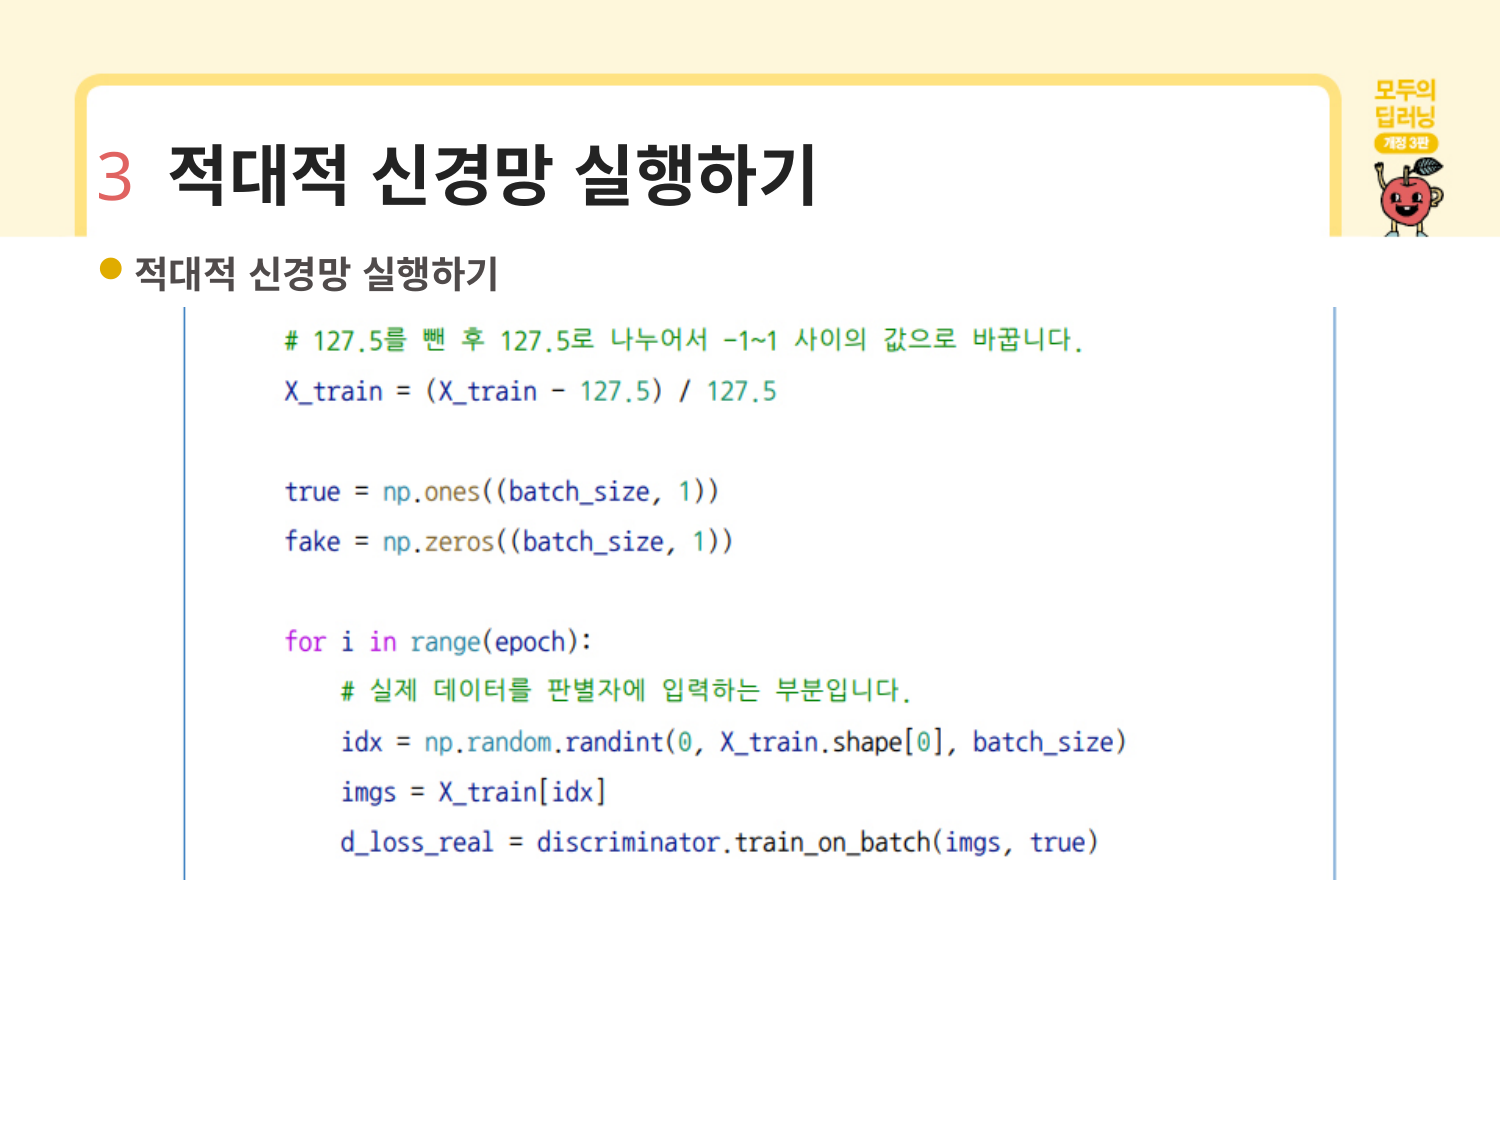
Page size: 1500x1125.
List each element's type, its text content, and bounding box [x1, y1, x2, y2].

title 3 적대적 신경망 실행하기 [81, 90, 1412, 222]
list 적대적 신경망 실행하기 [81, 239, 1412, 1054]
picture [0, 0, 1500, 1125]
